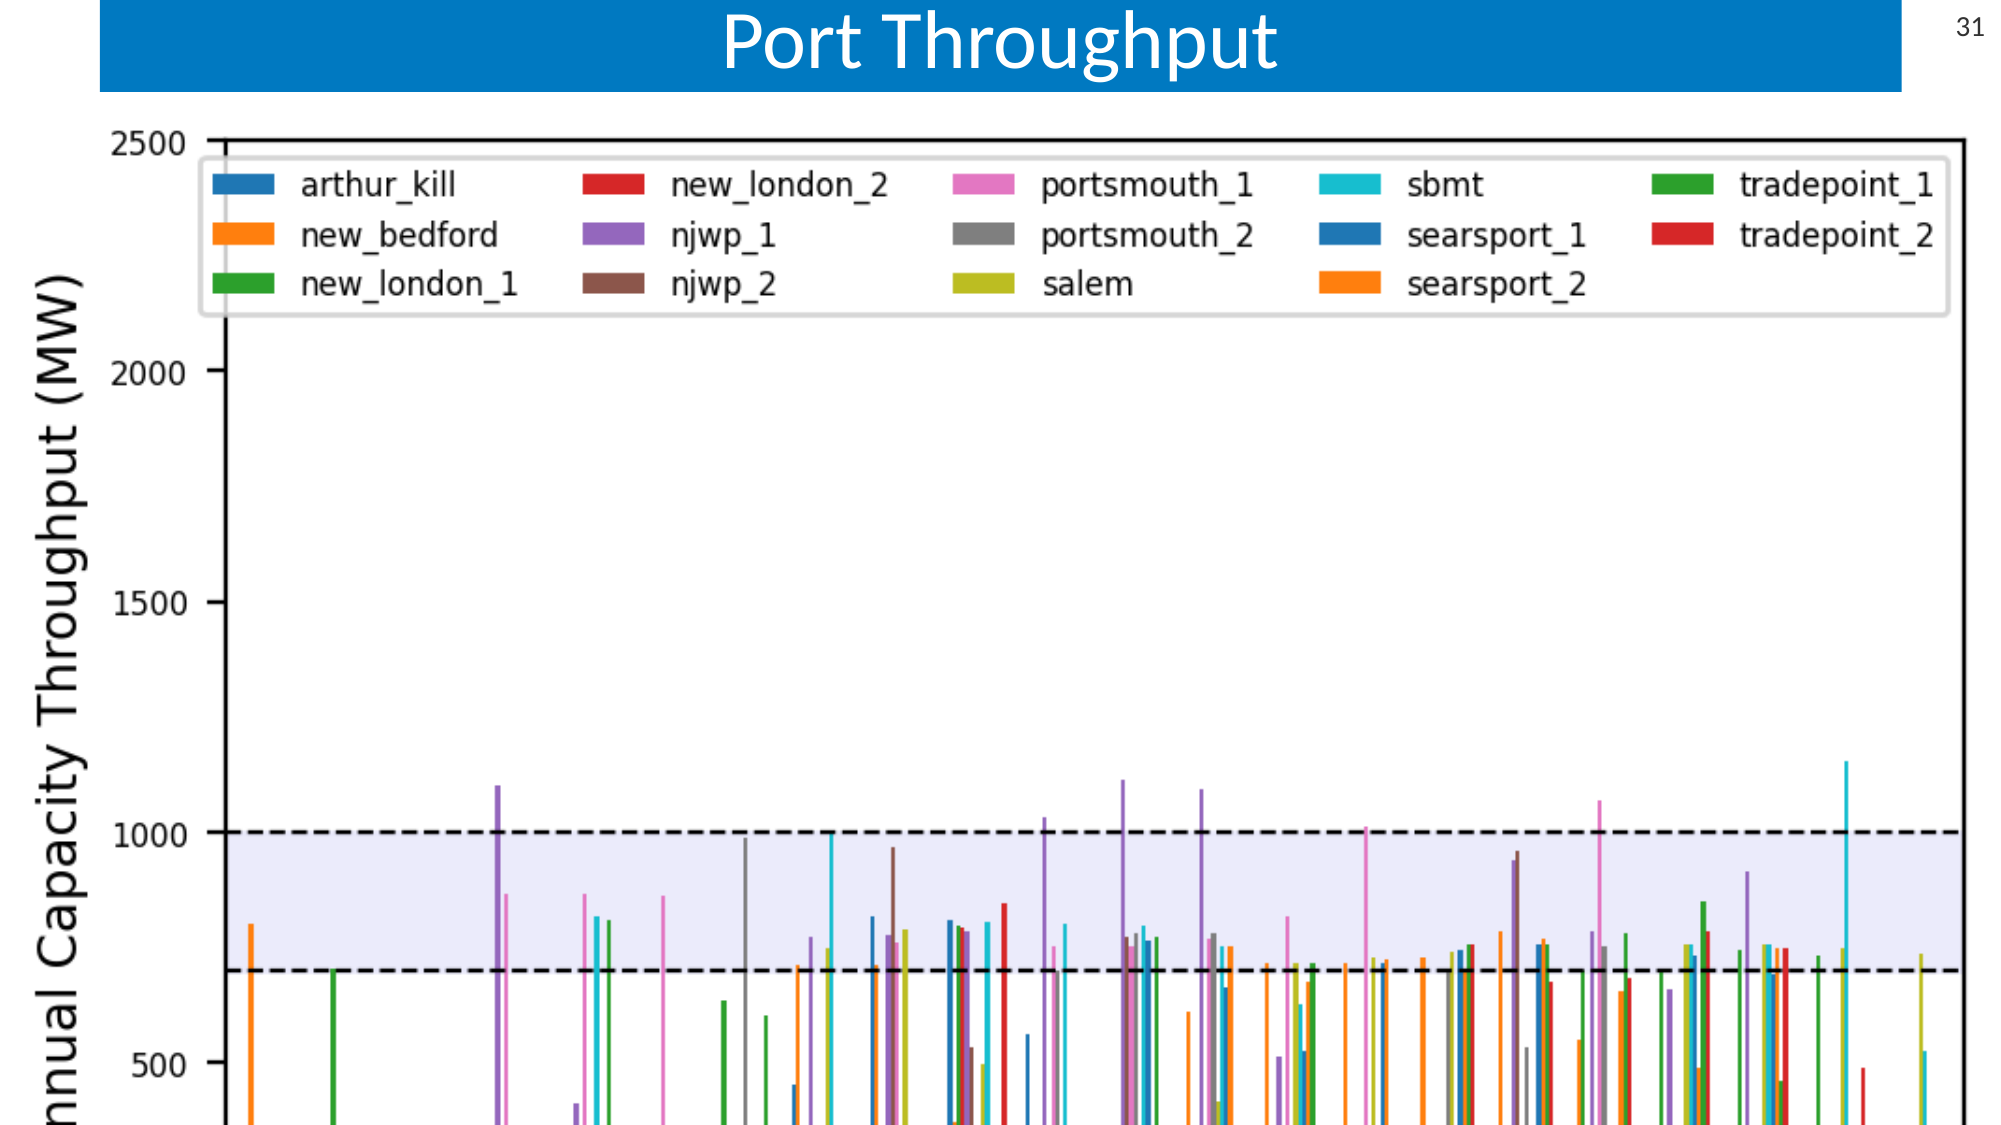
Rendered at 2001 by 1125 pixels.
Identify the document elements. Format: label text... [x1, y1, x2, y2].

title Port Throughput [99, 0, 1902, 91]
picture [0, 92, 2000, 1125]
